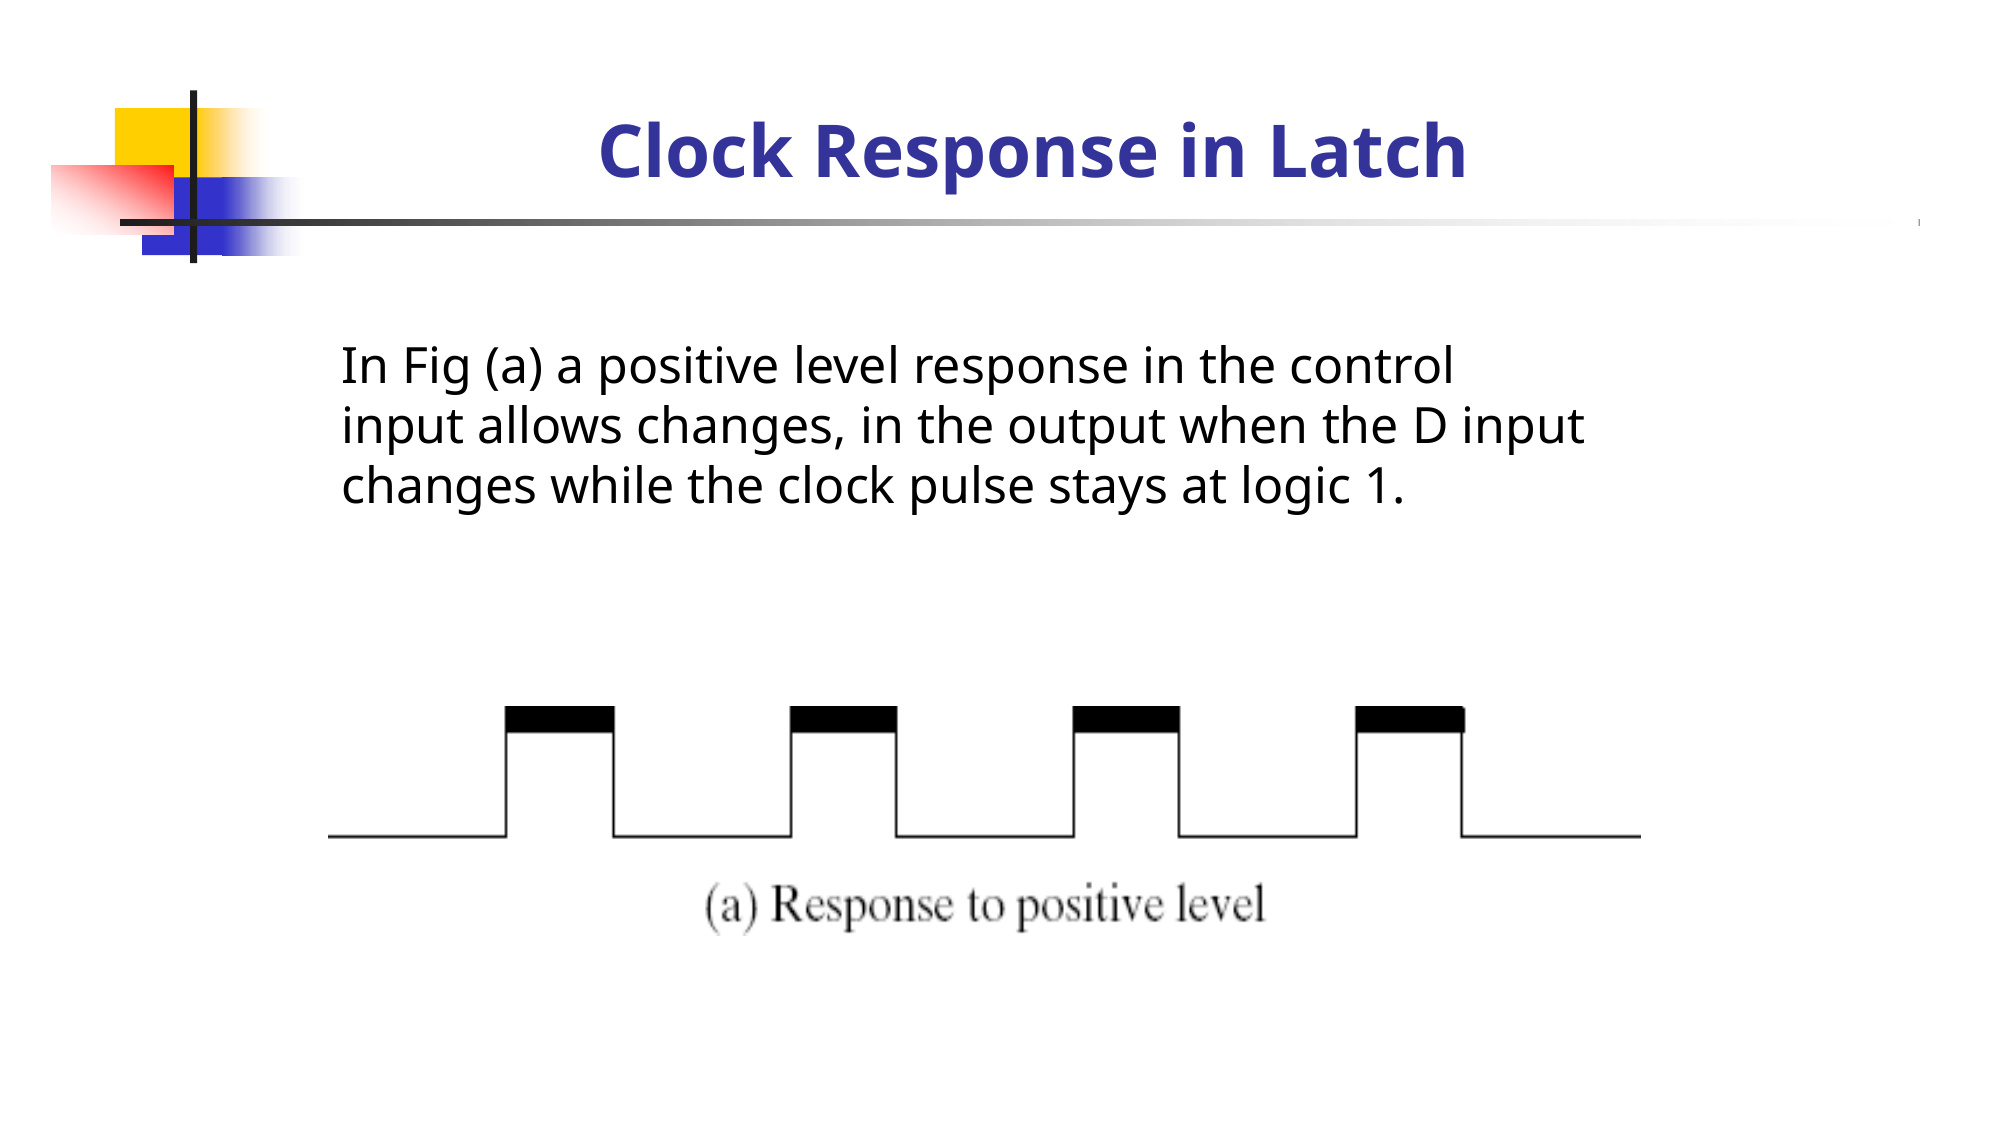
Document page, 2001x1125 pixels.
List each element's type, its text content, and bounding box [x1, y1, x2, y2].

text_box In Fig (a) a positive level response in the control input allows changes, in the output when the D input changes while the clock pulse stays at logic 1. [339, 331, 1588, 514]
picture [328, 706, 1642, 936]
title Clock Response in Latch [562, 60, 2000, 293]
picture [51, 108, 562, 256]
